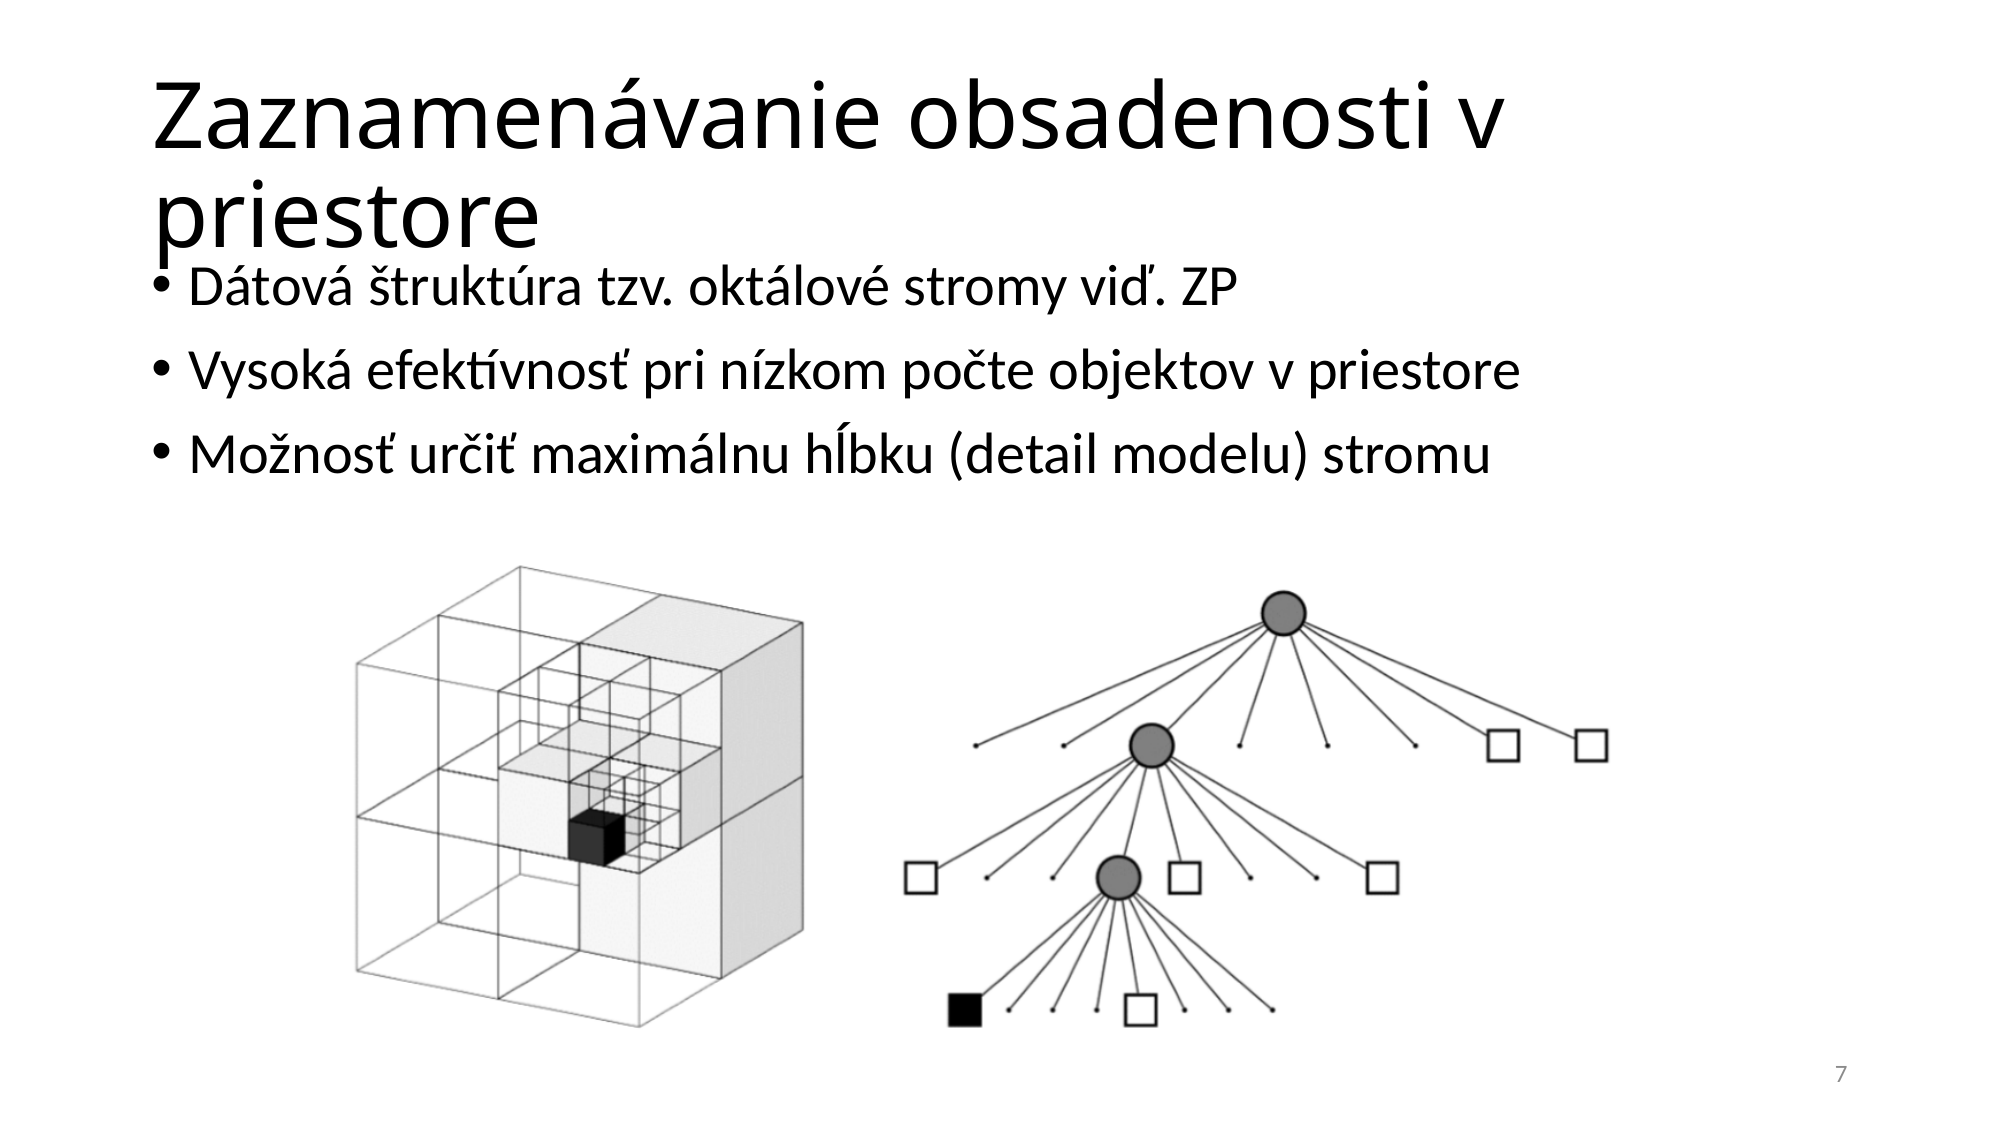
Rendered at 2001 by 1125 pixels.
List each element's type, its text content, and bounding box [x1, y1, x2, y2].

picture [327, 523, 1638, 1066]
title Zaznamenávanie obsadenosti v priestore [137, 59, 1863, 278]
slide_number 7 [1412, 1042, 1863, 1103]
list Dátová štruktúra tzv. oktálové stromy viď. ZP Vysoká efektívnosť pri nízkom počte objektov v priestore Možnosť určiť maximálnu hĺbku (detail modelu) stromu [136, 247, 1798, 550]
